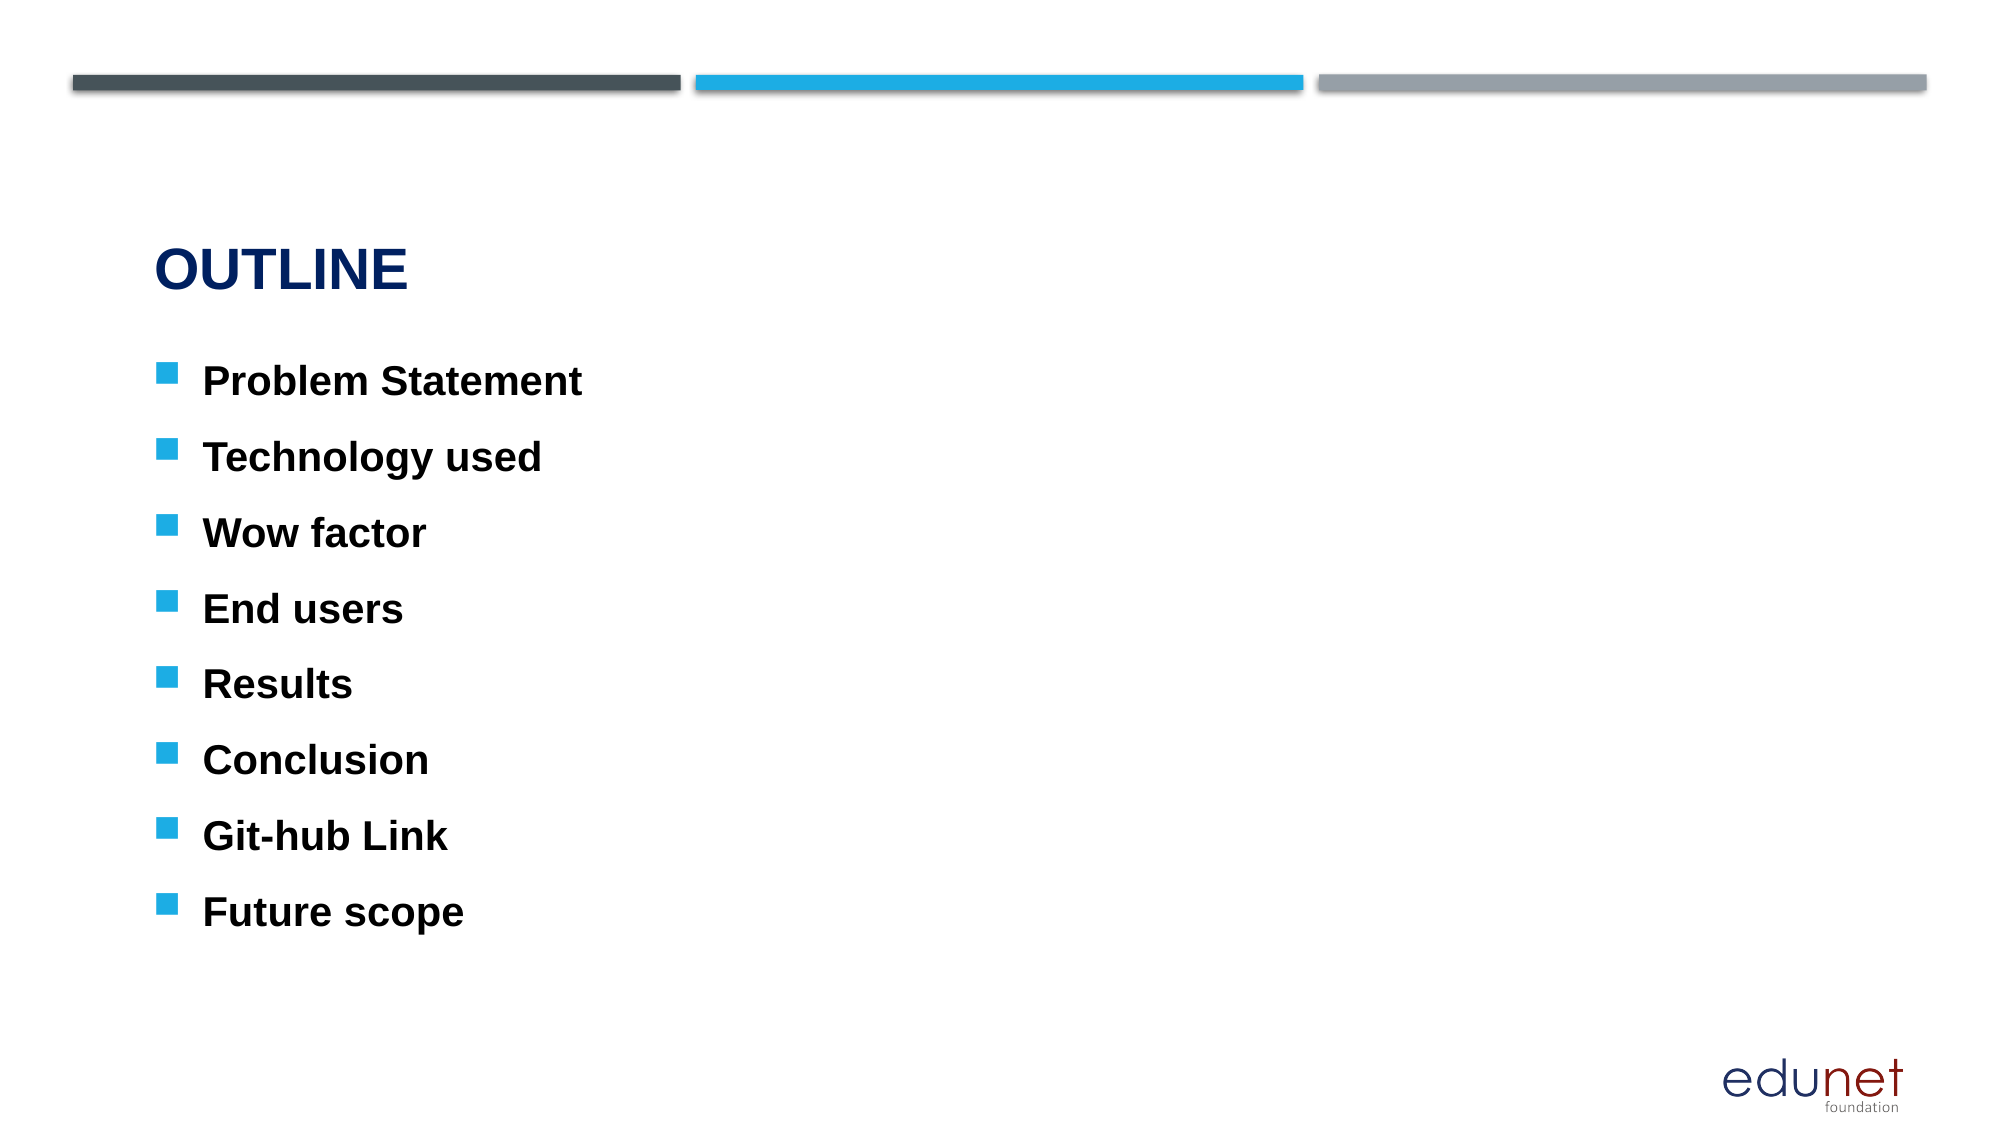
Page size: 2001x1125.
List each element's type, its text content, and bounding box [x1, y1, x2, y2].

list Problem Statement Technology used Wow factor End users Results Conclusion Git-hub Link Future scope [137, 265, 1945, 1125]
title OUTLINE [139, 91, 1865, 265]
